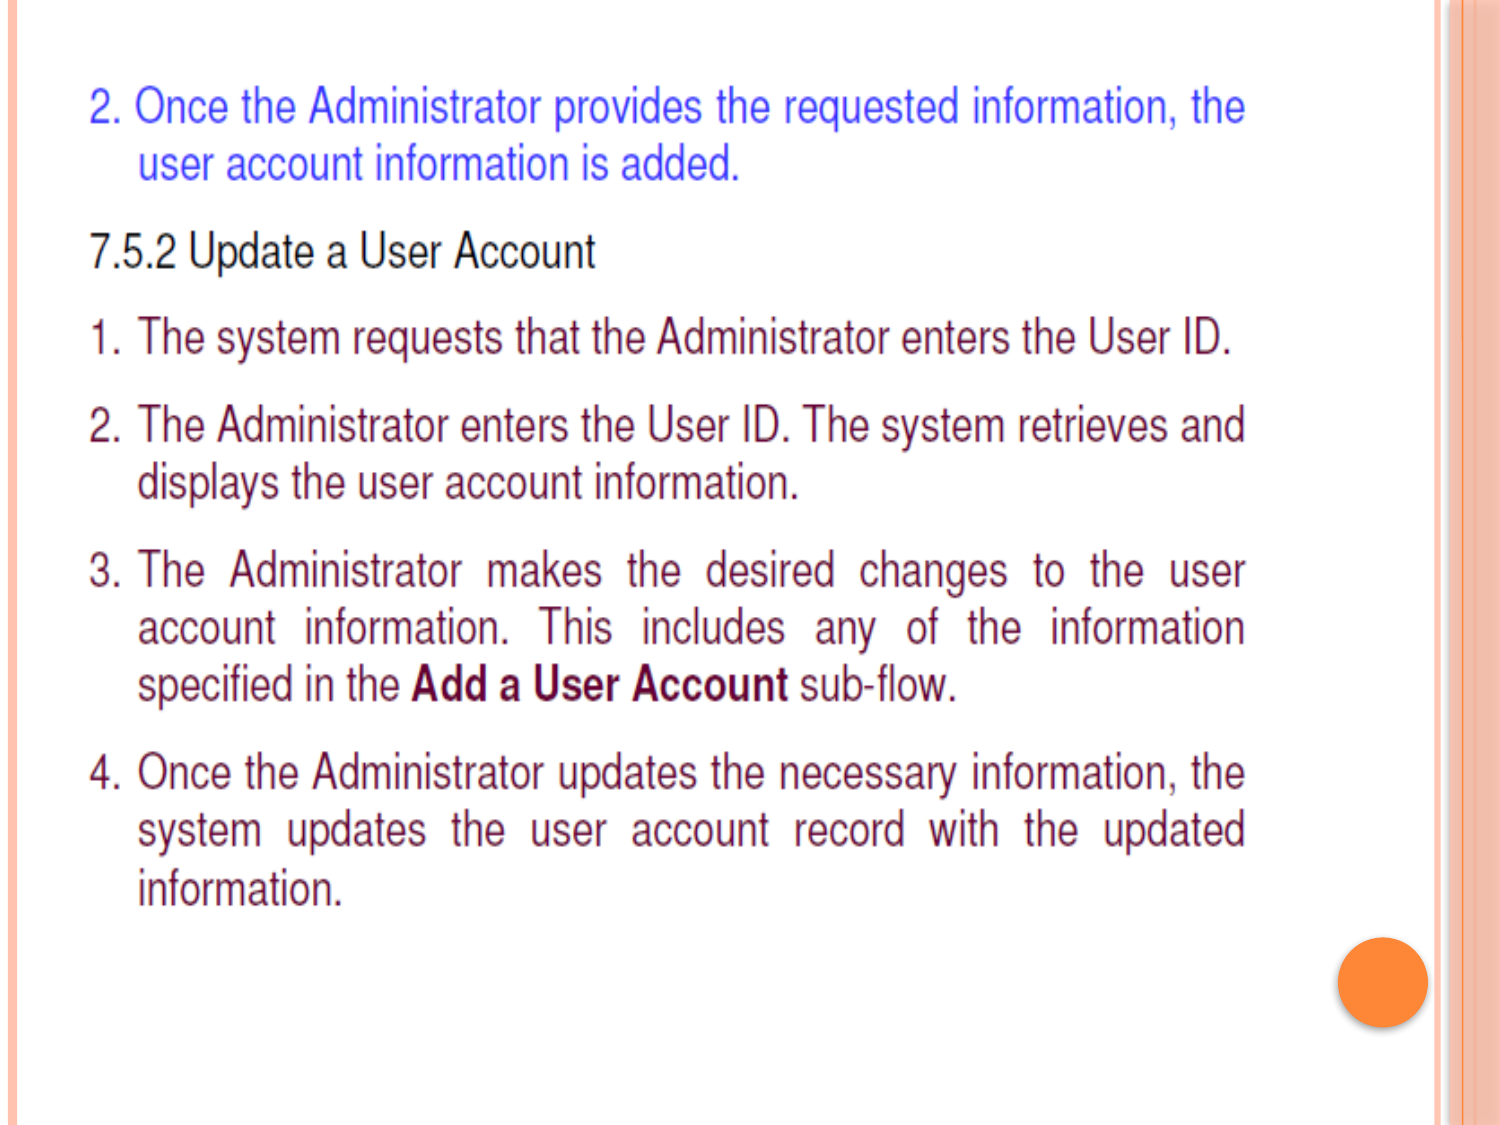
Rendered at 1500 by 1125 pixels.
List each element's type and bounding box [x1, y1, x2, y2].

picture [49, 49, 1291, 1038]
